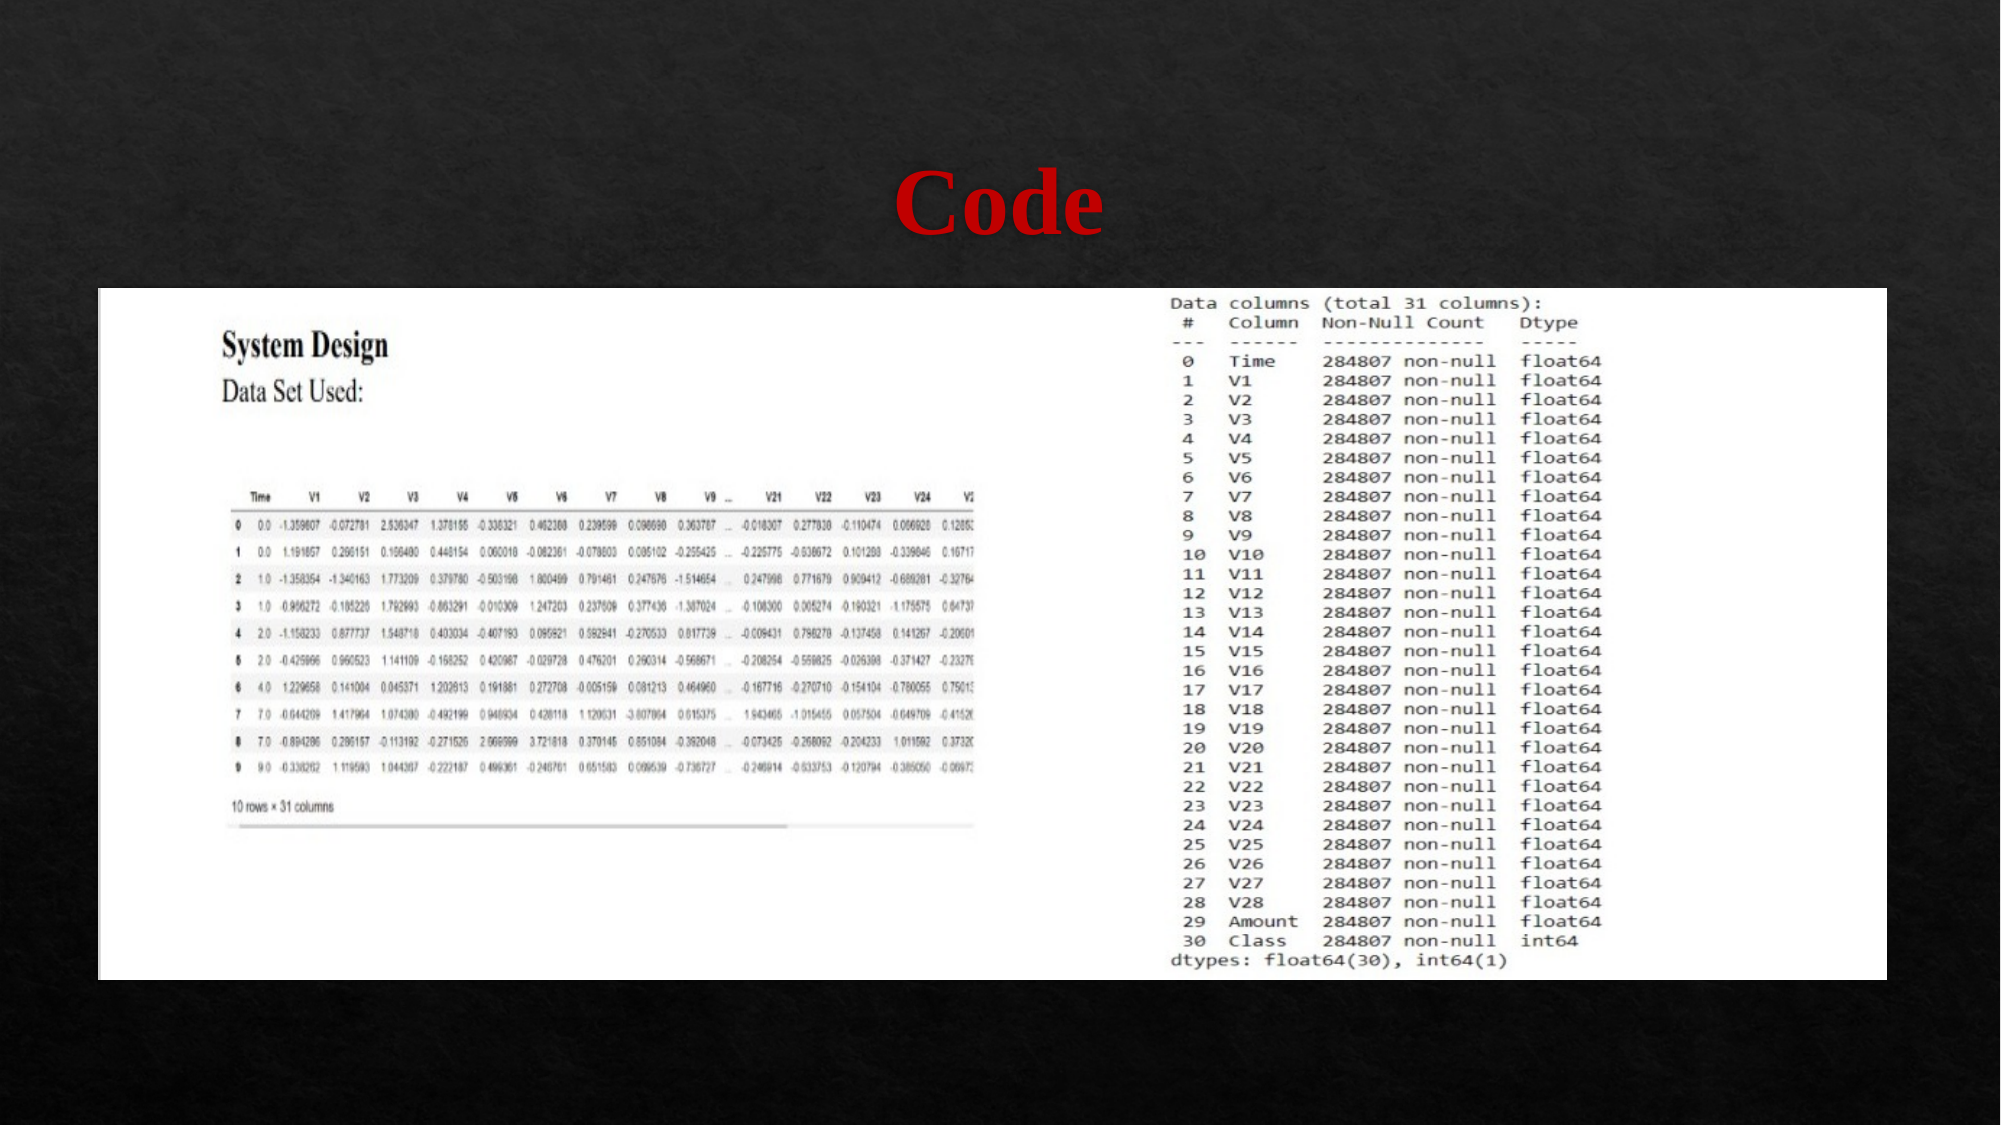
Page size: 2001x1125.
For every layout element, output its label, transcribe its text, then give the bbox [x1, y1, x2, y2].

picture [1095, 287, 1887, 980]
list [98, 287, 1091, 980]
title Code [149, 99, 1849, 284]
